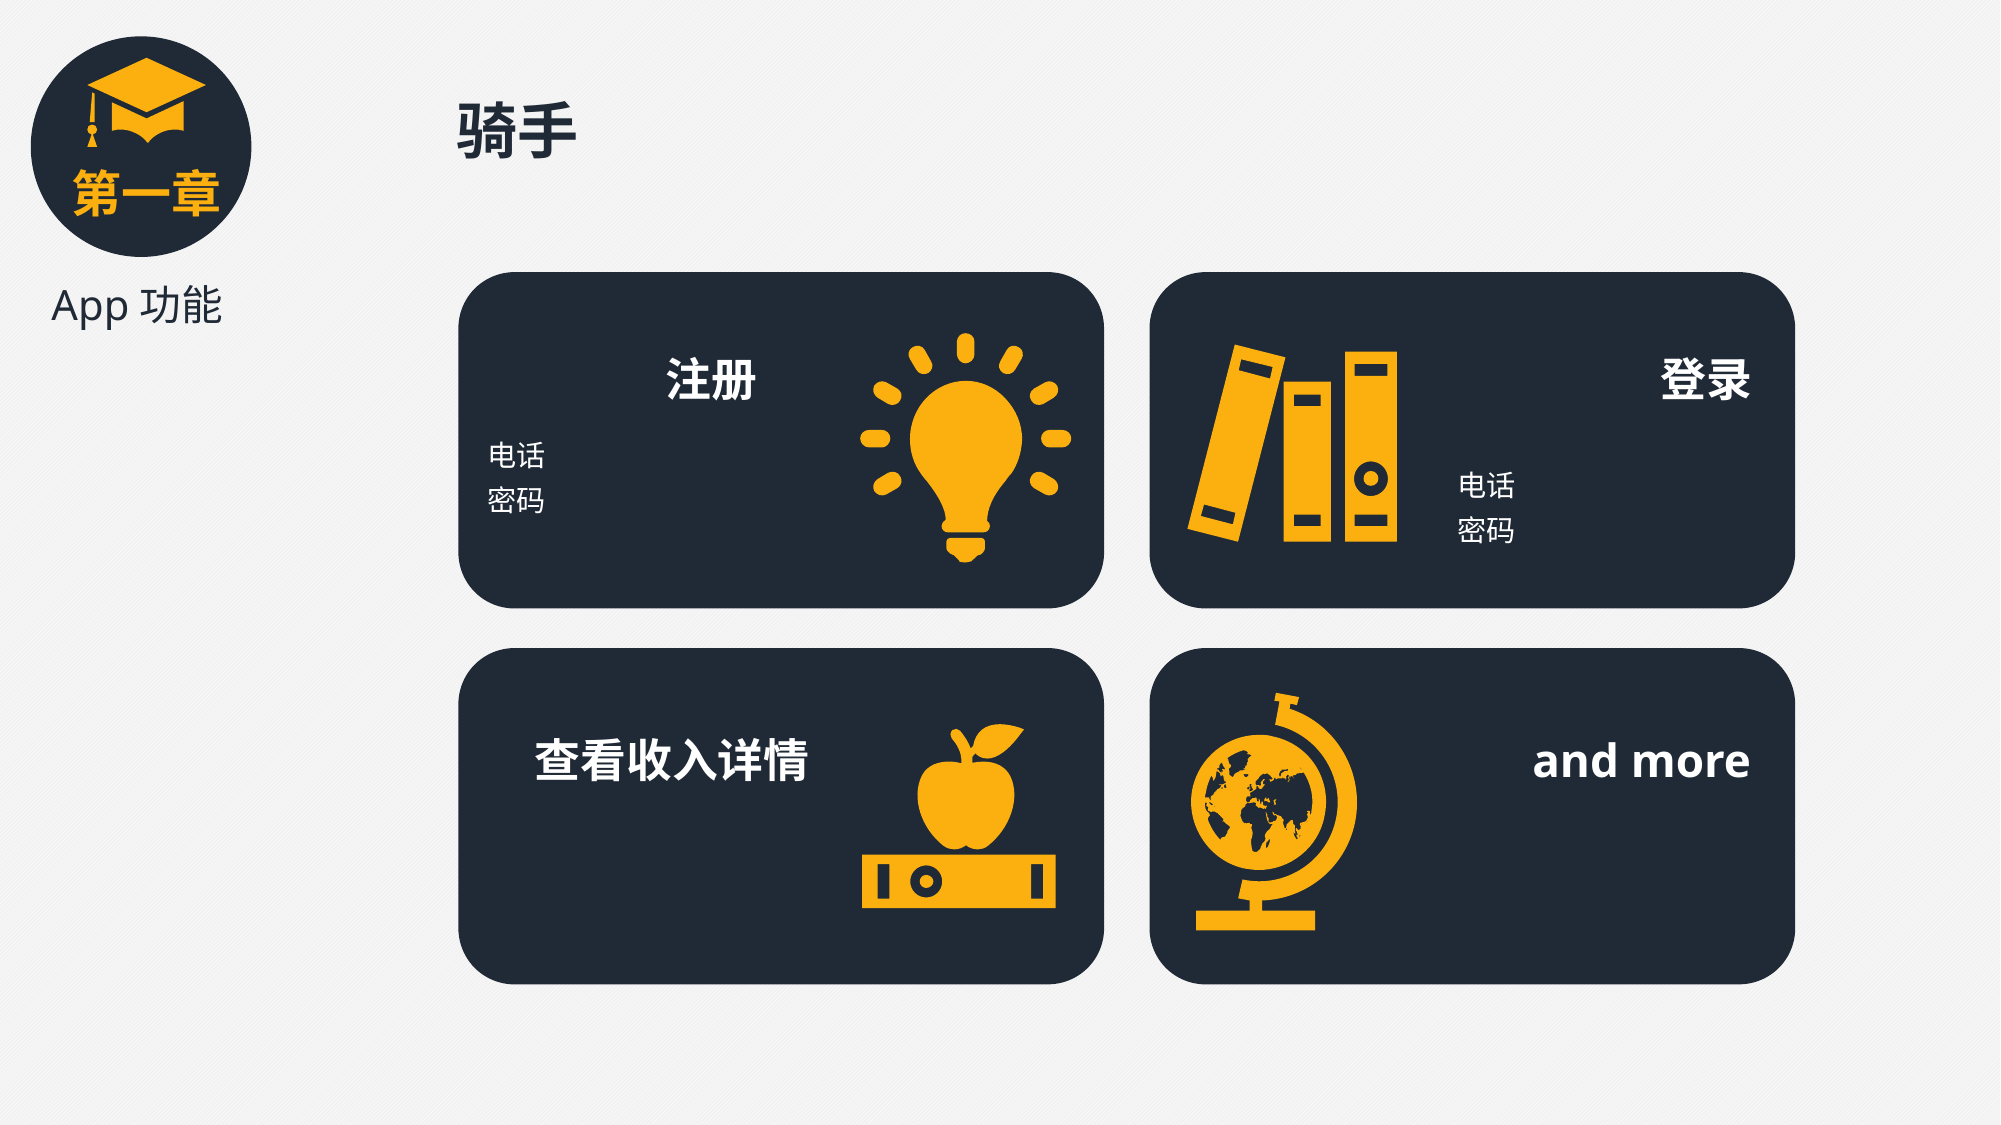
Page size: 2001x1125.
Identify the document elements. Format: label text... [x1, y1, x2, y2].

text_box [1283, 381, 1331, 542]
text_box [1041, 429, 1072, 448]
text_box [999, 345, 1023, 375]
text_box [87, 124, 98, 147]
text_box [1148, 271, 1797, 610]
text_box [956, 333, 975, 364]
text_box [1345, 351, 1397, 542]
text_box 电话 密码 [472, 418, 825, 570]
text_box 骑手 [441, 84, 594, 173]
text_box 查看收入详情 [520, 724, 825, 795]
text_box [873, 381, 902, 405]
text_box 第一章 [39, 171, 254, 215]
text_box 电话 密码 [1442, 449, 1767, 556]
text_box and more [1517, 724, 1766, 795]
text_box [457, 271, 1106, 610]
text_box [908, 345, 933, 375]
text_box App功能 [36, 271, 238, 337]
text_box [89, 92, 95, 123]
text_box [1029, 471, 1059, 496]
text_box [860, 429, 891, 448]
text_box [53, 215, 229, 258]
text_box [1029, 381, 1059, 405]
text_box [873, 471, 902, 496]
text_box [1196, 692, 1358, 931]
text_box [862, 854, 1056, 909]
text_box 注册 [650, 343, 772, 413]
text_box [1187, 344, 1286, 542]
text_box [946, 537, 985, 563]
text_box [29, 35, 253, 192]
text_box 登录 [1645, 343, 1767, 413]
text_box [1191, 734, 1327, 871]
text_box [917, 724, 1025, 850]
text_box [111, 101, 184, 143]
text_box [457, 647, 1106, 986]
text_box [87, 57, 206, 113]
text_box [909, 380, 1023, 533]
text_box [1148, 647, 1797, 986]
